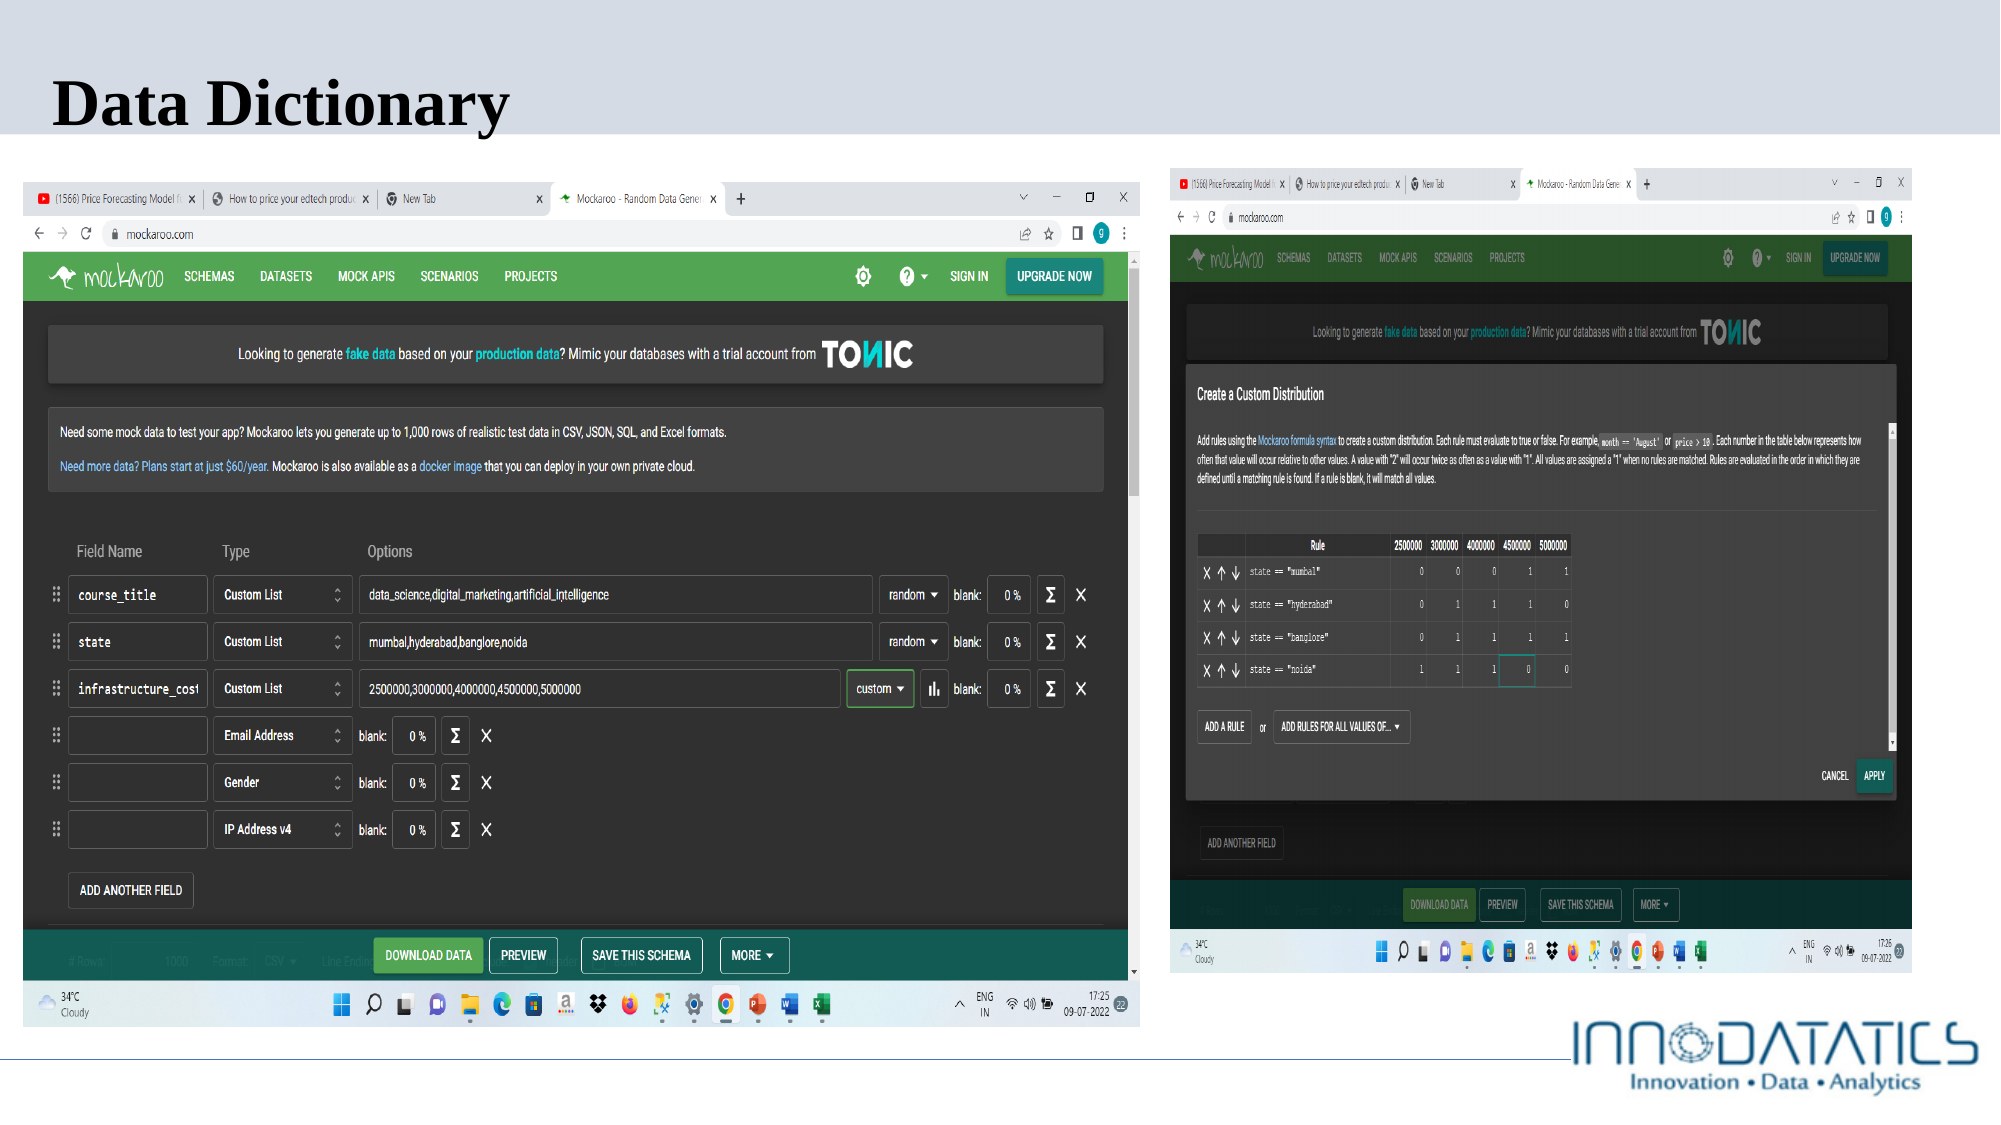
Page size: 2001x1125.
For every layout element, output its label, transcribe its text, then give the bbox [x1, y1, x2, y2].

title Data Dictionary [37, 2, 1763, 206]
picture [23, 182, 1140, 1028]
picture [1571, 990, 1998, 1124]
picture [1170, 168, 1912, 973]
